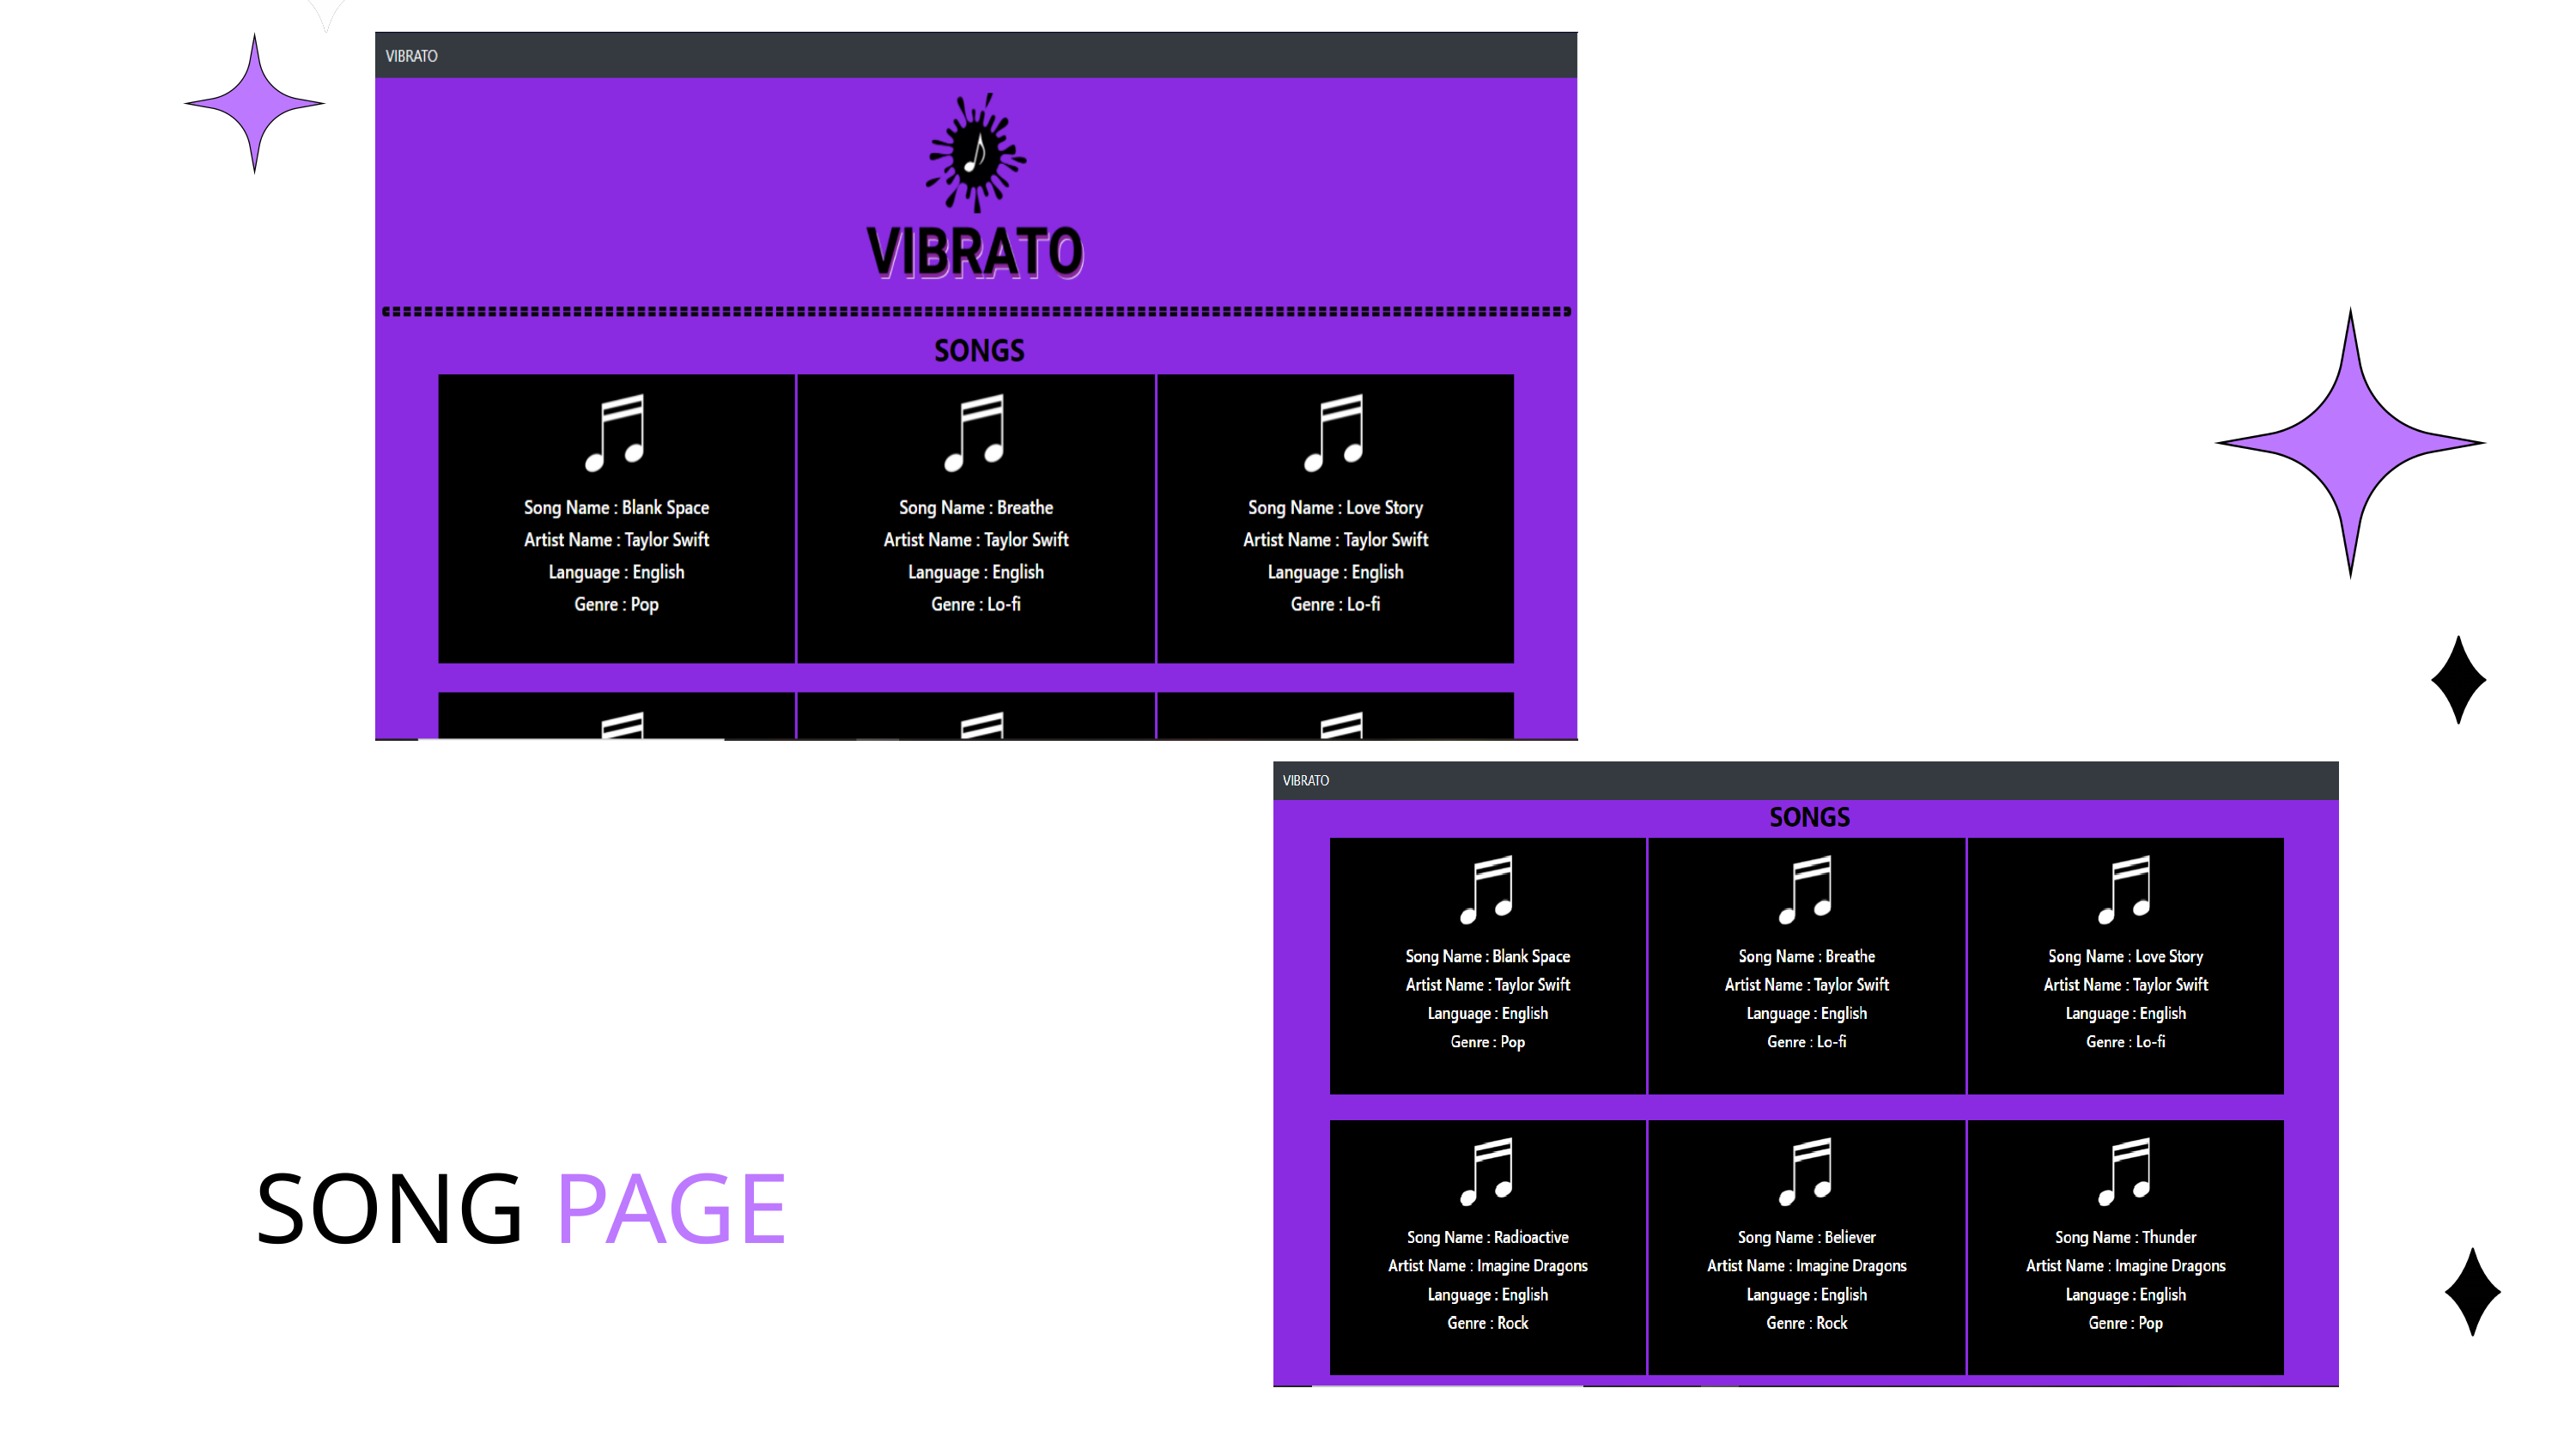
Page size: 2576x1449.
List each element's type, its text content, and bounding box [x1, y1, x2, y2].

picture [2445, 1247, 2501, 1337]
picture [375, 32, 1578, 741]
text_box SONG PAGE [254, 1147, 1269, 1264]
picture [2213, 306, 2488, 580]
picture [1273, 761, 2339, 1388]
picture [2430, 634, 2487, 724]
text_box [183, 0, 349, 175]
